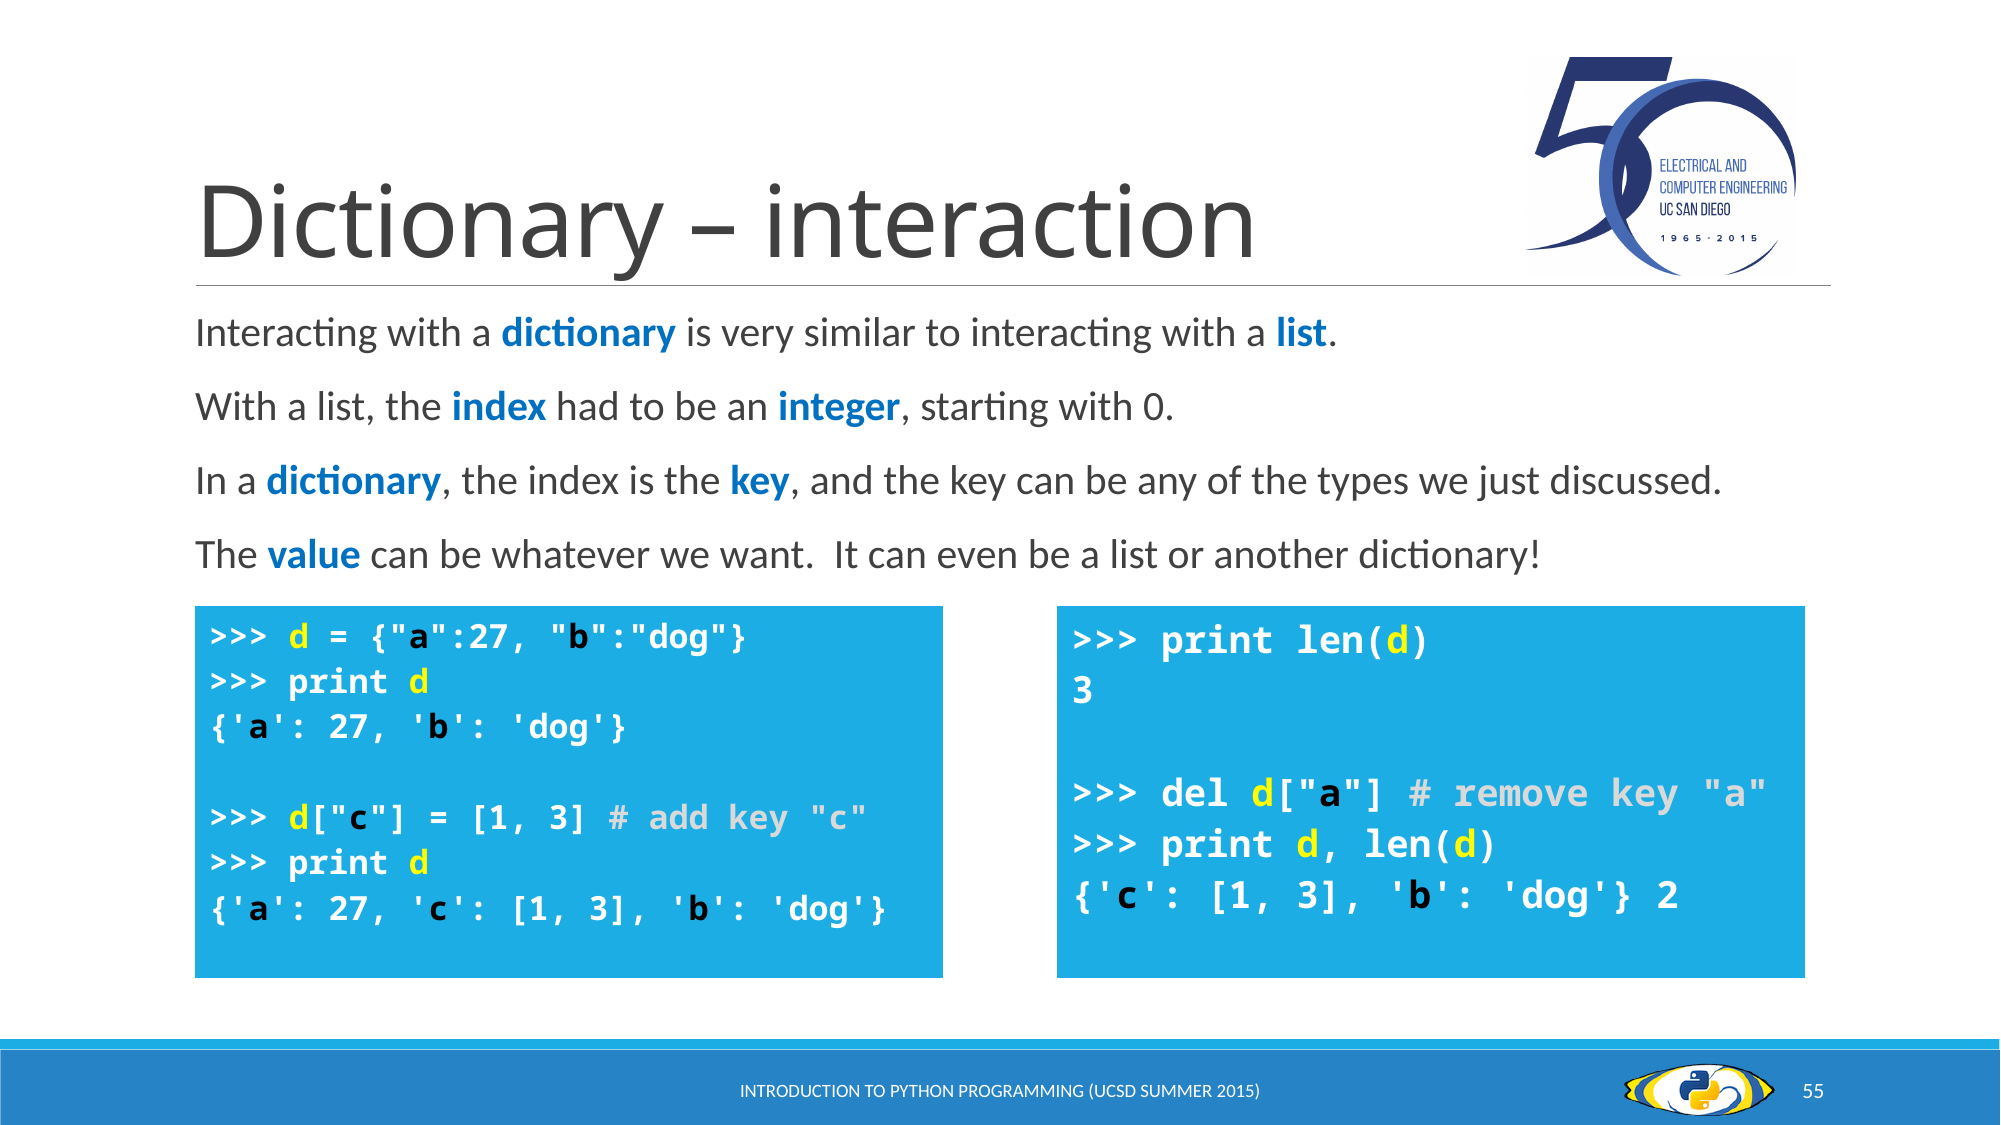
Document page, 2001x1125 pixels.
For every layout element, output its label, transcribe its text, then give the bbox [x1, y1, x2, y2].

footer Introduction to Python Programming (UCSD Summer 2015) [604, 1059, 1396, 1120]
table_header >>> print len(d) 3 >>> del d["a"] # remove key "a" >>> print d, len(d) {'c': [1, 3], 'b': 'dog'} 2 [1057, 606, 1805, 978]
slide_number 55 [1624, 1059, 1840, 1120]
table_header >>> d = {"a":27, "b":"dog"} >>> print d {'a': 27, 'b': 'dog'} >>> d["c"] = [1, 3] # add key "c" >>> print d {'a': 27, 'c': [1, 3], 'b': 'dog'} [195, 606, 943, 978]
title Dictionary – interaction [180, 47, 1830, 285]
list Interacting with a dictionary is very similar to interacting with a list. With a list, the index had to be an integer, starting with 0. In a dictionary, the index is the key, and the key can be any of the types we just discussed. The value can be whatever we want. It can even be a list or another dictionary! [180, 302, 1830, 963]
